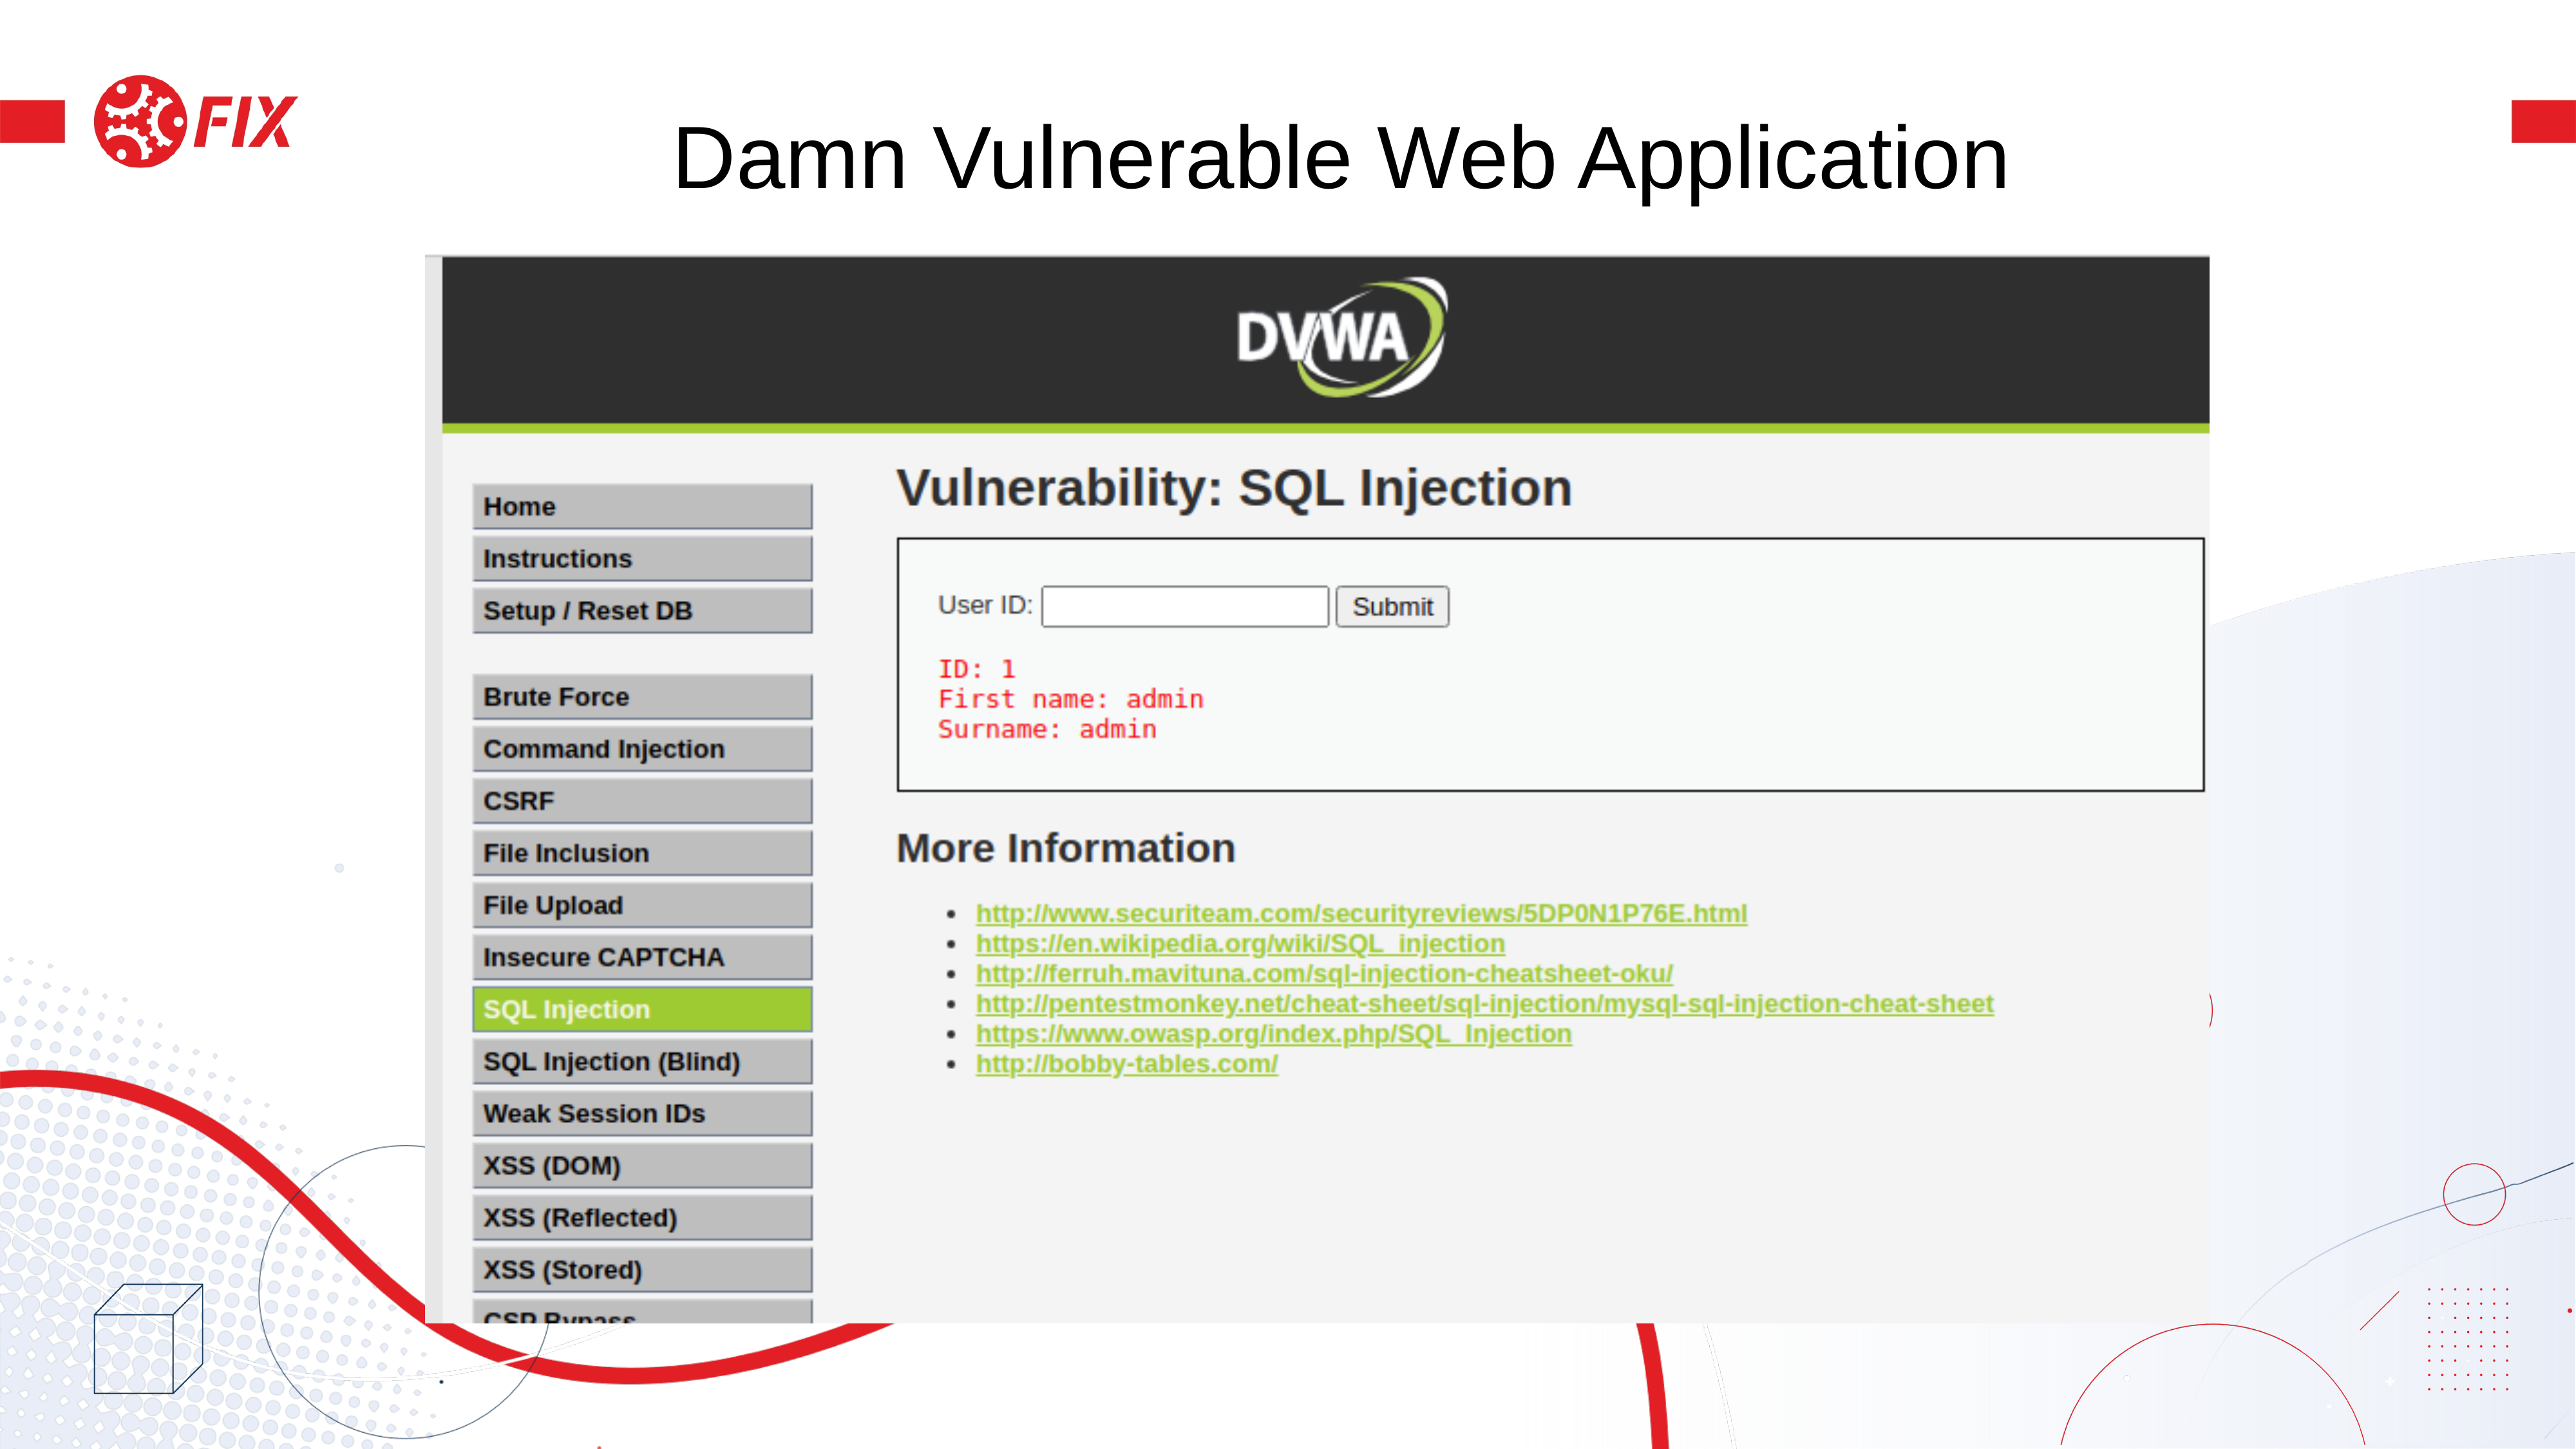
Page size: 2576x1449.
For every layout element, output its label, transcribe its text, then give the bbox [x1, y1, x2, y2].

text_box Damn Vulnerable Web Application [616, 102, 2067, 203]
picture [0, 0, 2576, 1449]
